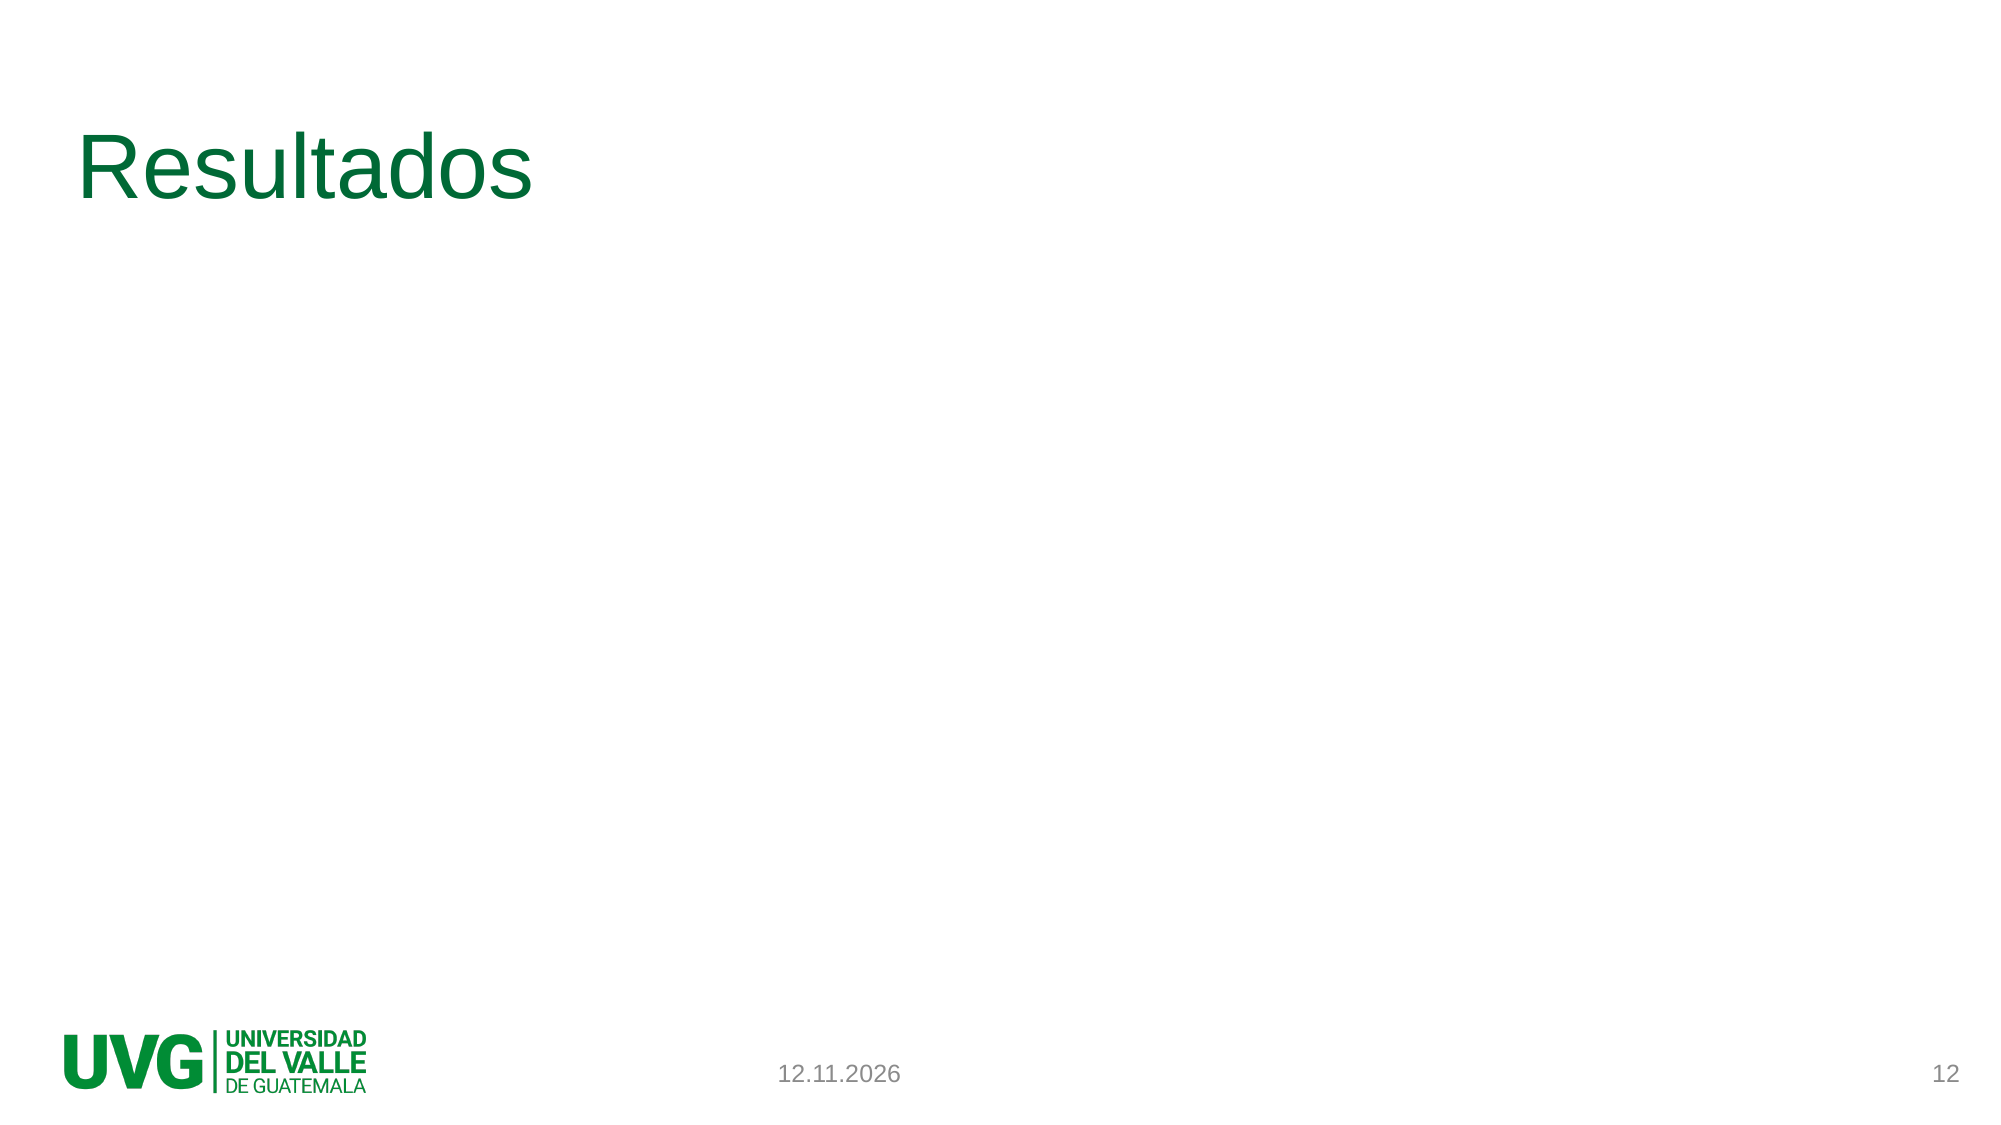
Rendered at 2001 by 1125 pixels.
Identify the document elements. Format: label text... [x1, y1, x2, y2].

slide_number 12 [1524, 1042, 1975, 1103]
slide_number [762, 1042, 1213, 1103]
title Resultados [61, 59, 1939, 278]
